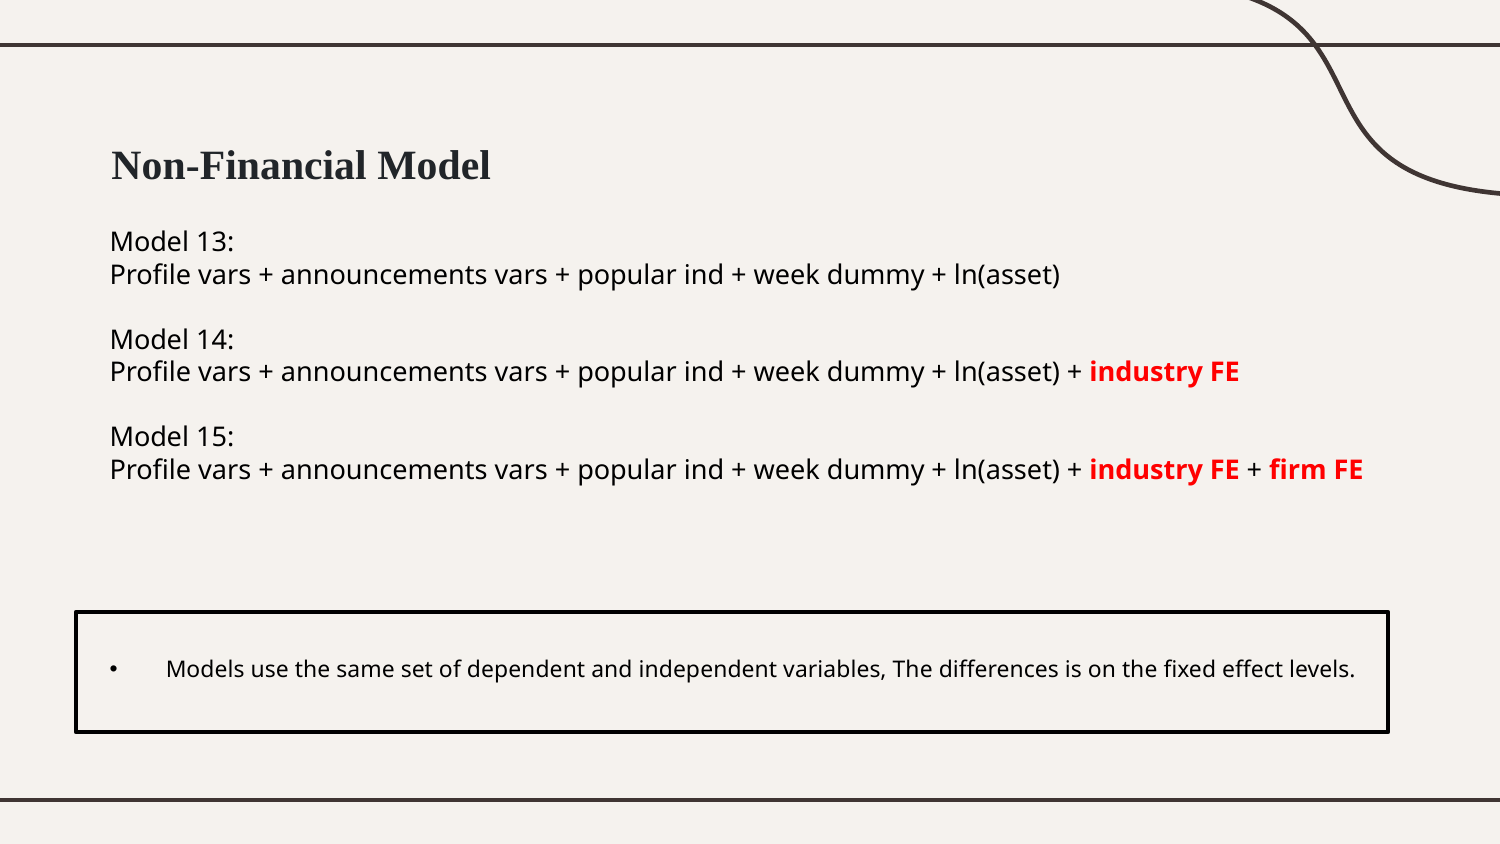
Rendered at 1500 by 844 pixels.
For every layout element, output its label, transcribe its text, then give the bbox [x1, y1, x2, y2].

title Non-Financial Model [96, 97, 926, 201]
text_box Models use the same set of dependent and independent variables, The differences is on the fixed effect levels. [74, 610, 1390, 734]
list Model 13: Profile vars + announcements vars + popular ind + week dummy + ln(asset) Model 14: Profile vars + announcements vars + popular ind + week dummy + ln(asset) + industry FE Model 15: Profile vars + announcements vars + popular ind + week dummy + ln(asset) + industry FE + firm FE [75, 209, 1389, 610]
